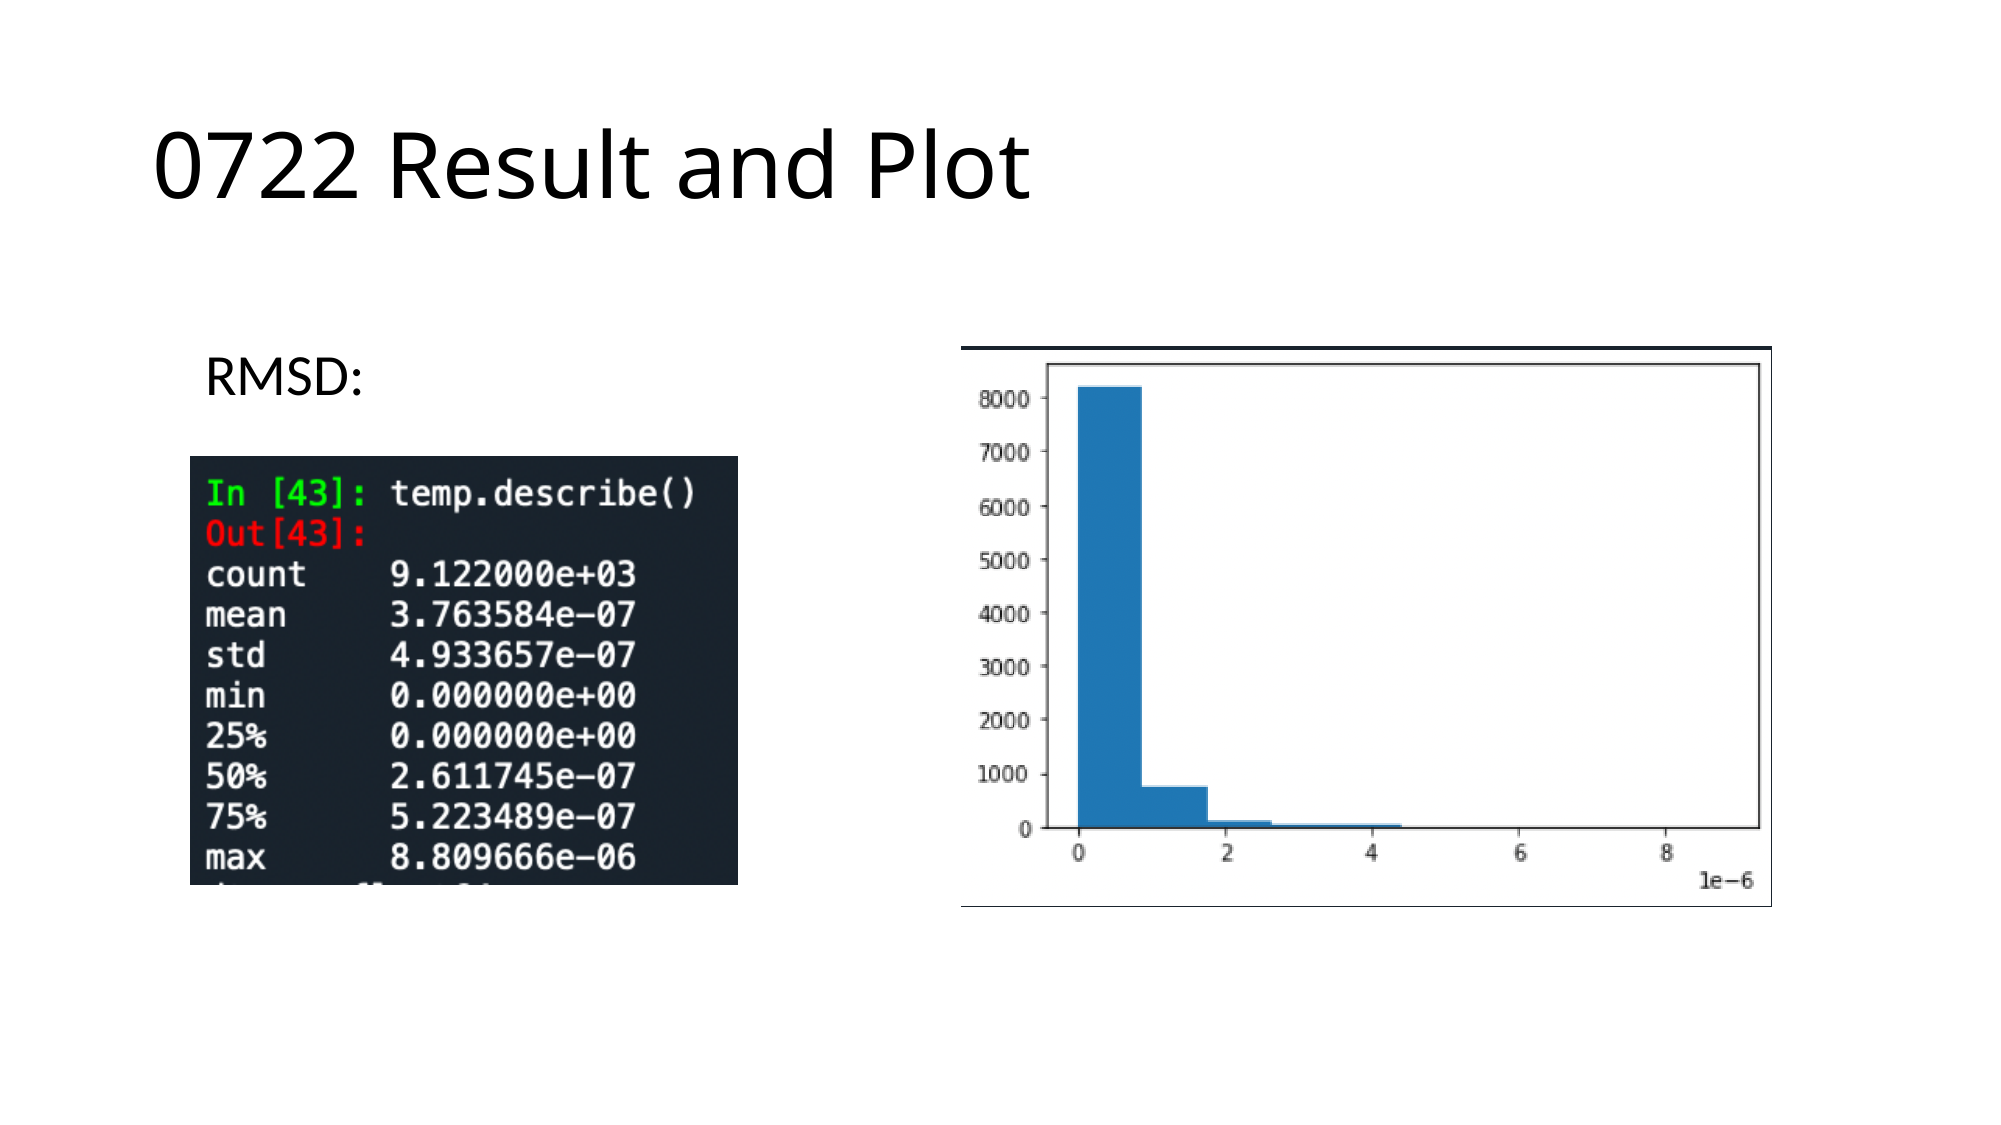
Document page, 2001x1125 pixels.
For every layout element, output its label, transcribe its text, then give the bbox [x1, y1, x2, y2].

picture [190, 456, 738, 885]
text_box RMSD: [190, 329, 1191, 485]
picture [961, 346, 1772, 907]
title 0722 Result and Plot [137, 59, 1863, 278]
